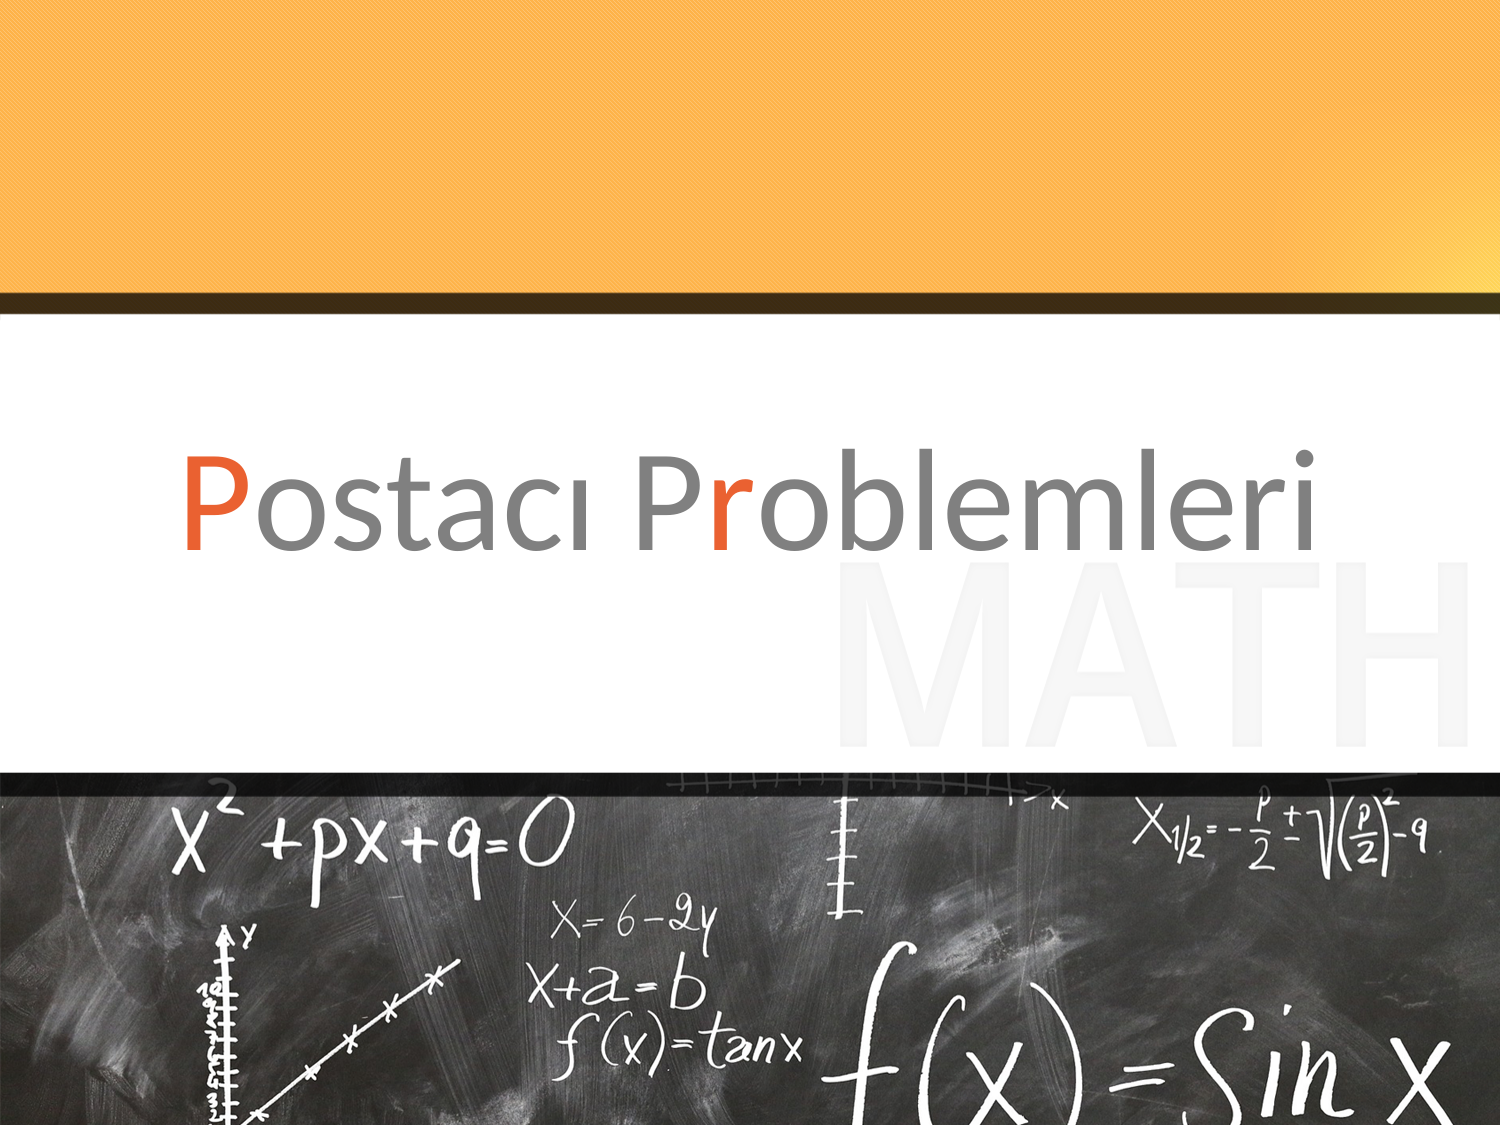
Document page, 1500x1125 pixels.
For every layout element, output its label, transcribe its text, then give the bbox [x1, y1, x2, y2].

picture [0, 0, 1500, 1125]
title Postacı Problemleri [28, 396, 1472, 619]
